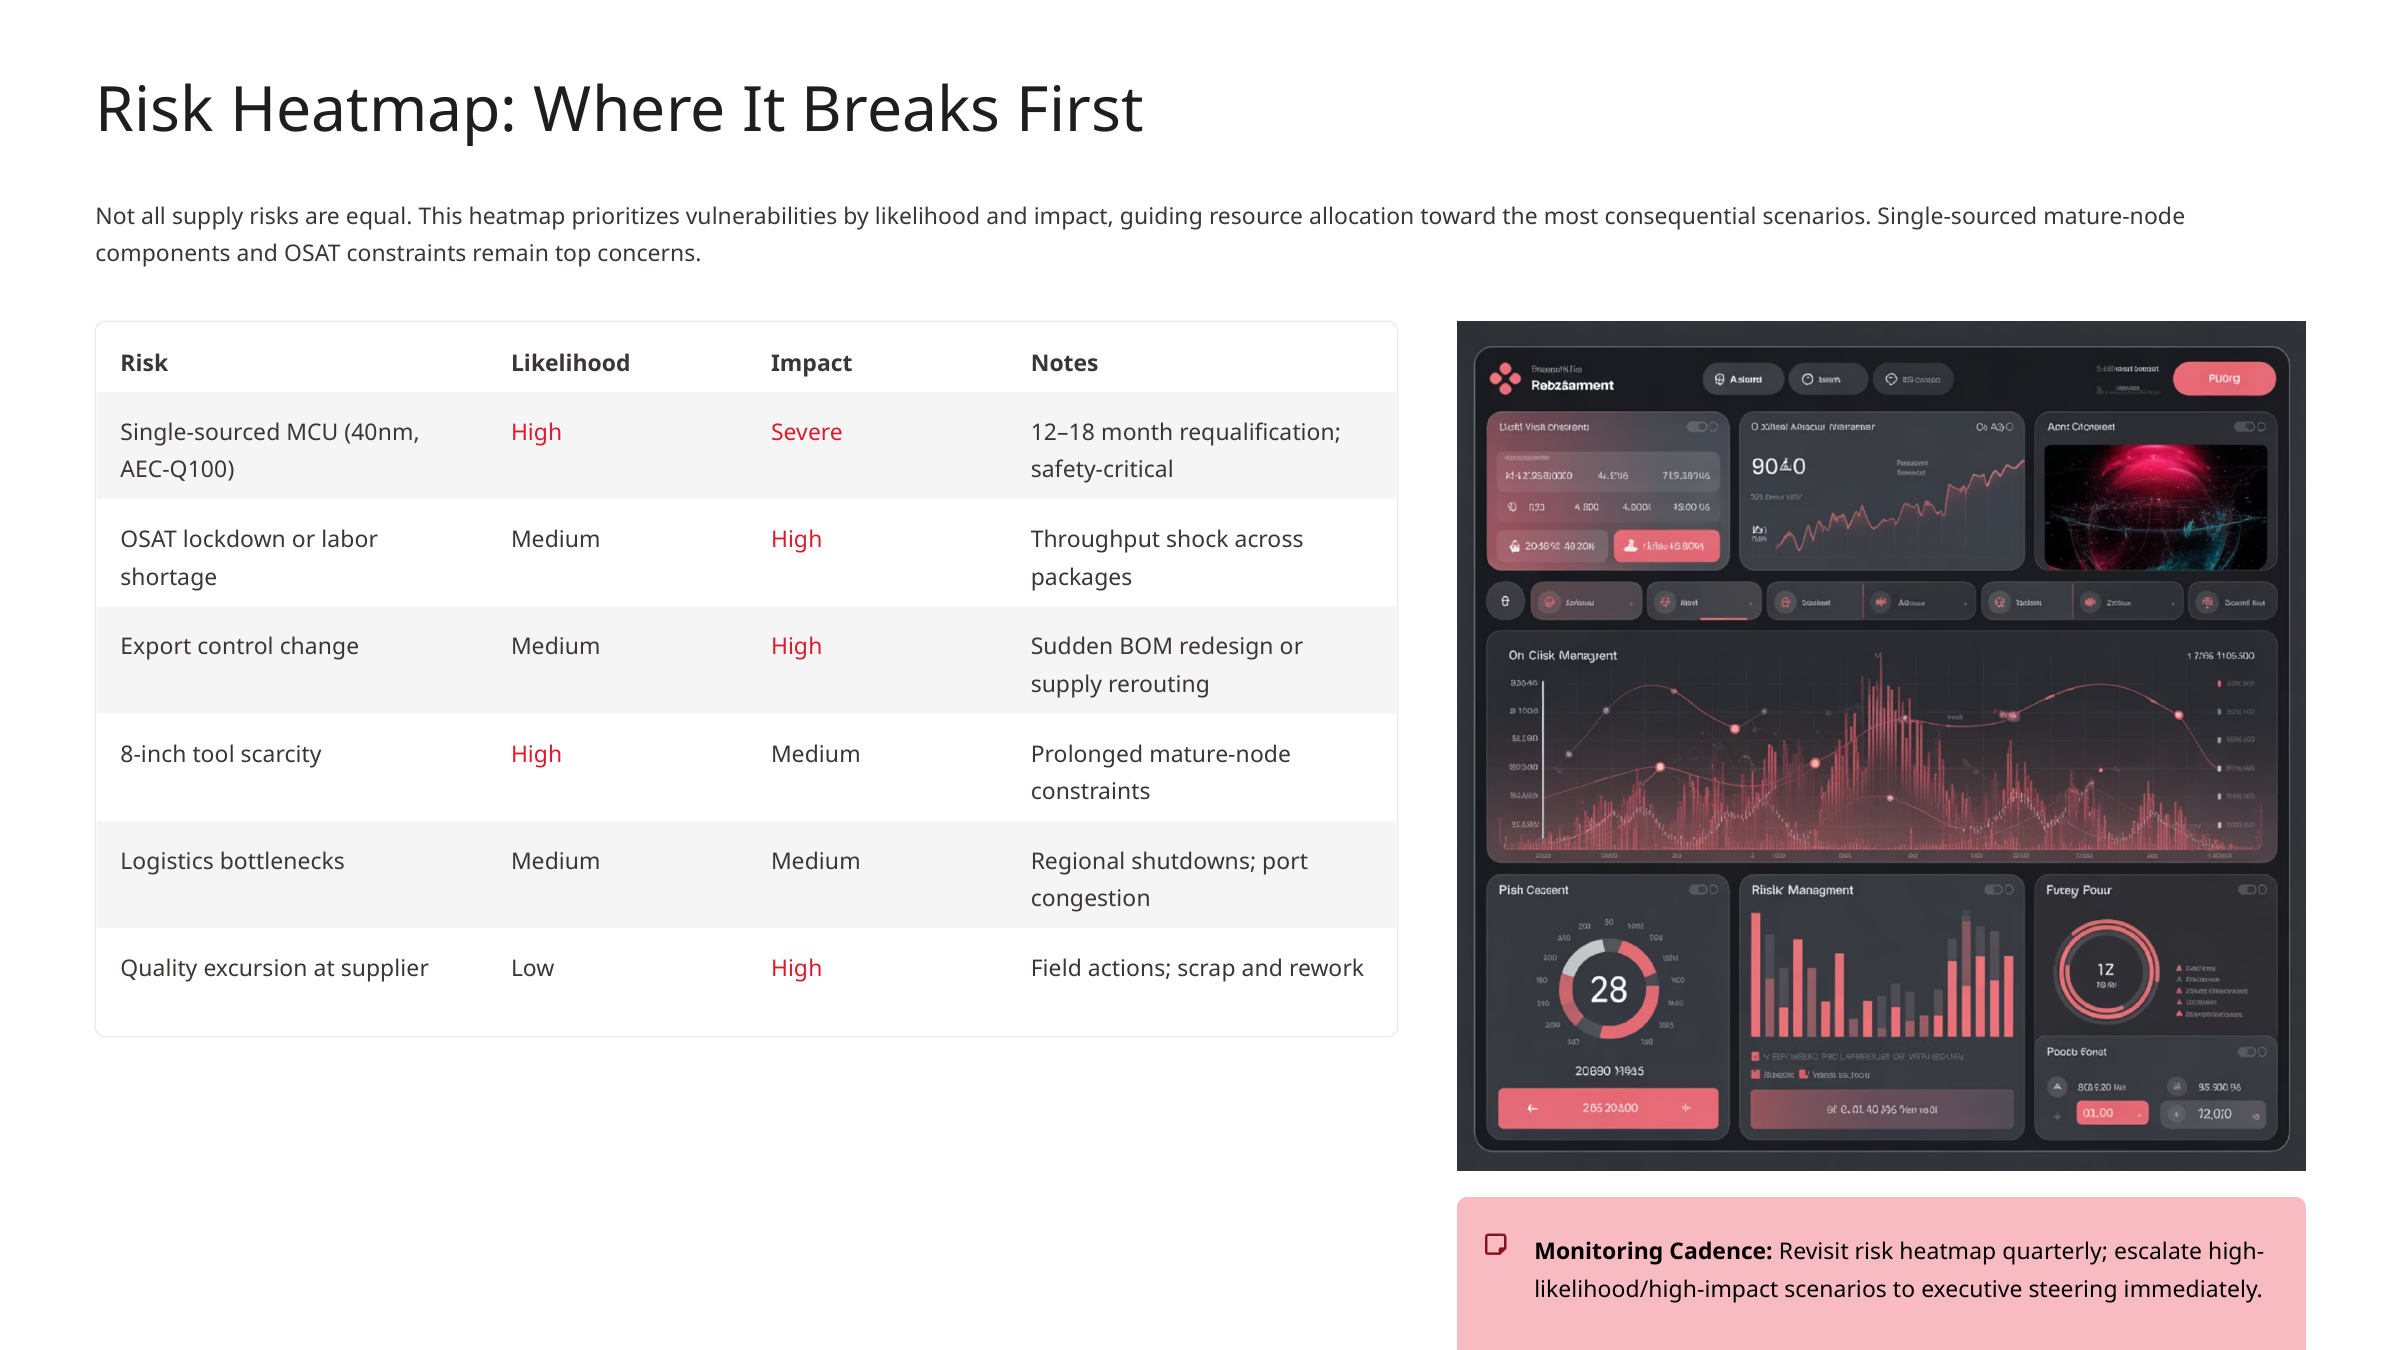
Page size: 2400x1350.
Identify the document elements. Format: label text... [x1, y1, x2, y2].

text_box Prolonged mature-node constraints [1030, 729, 1373, 806]
text_box Likelihood [511, 338, 723, 377]
text_box Notes [1030, 338, 1373, 377]
text_box [96, 322, 1397, 391]
text_box High [511, 407, 723, 446]
text_box Single-sourced MCU (40nm, AEC-Q100) [120, 407, 462, 484]
text_box Quality excursion at supplier [120, 943, 462, 982]
text_box [96, 499, 1397, 606]
text_box Field actions; scrap and rework [1030, 943, 1373, 1021]
text_box 12–18 month requalification; safety-critical [1030, 407, 1373, 484]
text_box Medium [511, 514, 723, 553]
text_box High [770, 943, 983, 982]
text_box High [511, 729, 723, 768]
text_box Medium [770, 729, 983, 768]
text_box Risk [120, 338, 462, 377]
text_box High [770, 621, 983, 660]
text_box High [770, 514, 983, 553]
text_box [96, 820, 1397, 928]
text_box Severe [770, 407, 983, 446]
text_box Not all supply risks are equal. This heatmap prioritizes vulnerabilities by likelihood and impact, guiding resource allocation toward the most consequential scenarios. Single-sourced mature-node components and OSAT constraints remain top concerns. [95, 191, 2305, 268]
picture [1456, 321, 2306, 1171]
text_box [1457, 1197, 2306, 1350]
text_box OSAT lockdown or labor shortage [120, 514, 462, 591]
text_box Low [511, 943, 723, 982]
text_box Medium [511, 836, 723, 875]
text_box Throughput shock across packages [1030, 514, 1373, 591]
text_box [96, 928, 1397, 1036]
text_box Impact [770, 338, 983, 377]
text_box Medium [770, 836, 983, 875]
text_box Medium [511, 621, 723, 660]
text_box Logistics bottlenecks [120, 836, 462, 875]
text_box Monitoring Cadence: Revisit risk heatmap quarterly; escalate high-likelihood/high-impact scenarios to executive steering immediately. [1534, 1226, 2283, 1342]
text_box Regional shutdowns; port congestion [1030, 836, 1373, 913]
text_box Risk Heatmap: Where It Breaks First [95, 65, 1232, 144]
text_box Sudden BOM redesign or supply rerouting [1030, 621, 1373, 699]
text_box Export control change [120, 621, 462, 660]
text_box [96, 606, 1397, 713]
text_box [96, 391, 1397, 499]
text_box 8-inch tool scarcity [120, 729, 462, 768]
picture [1480, 1232, 1511, 1256]
text_box [96, 713, 1397, 820]
